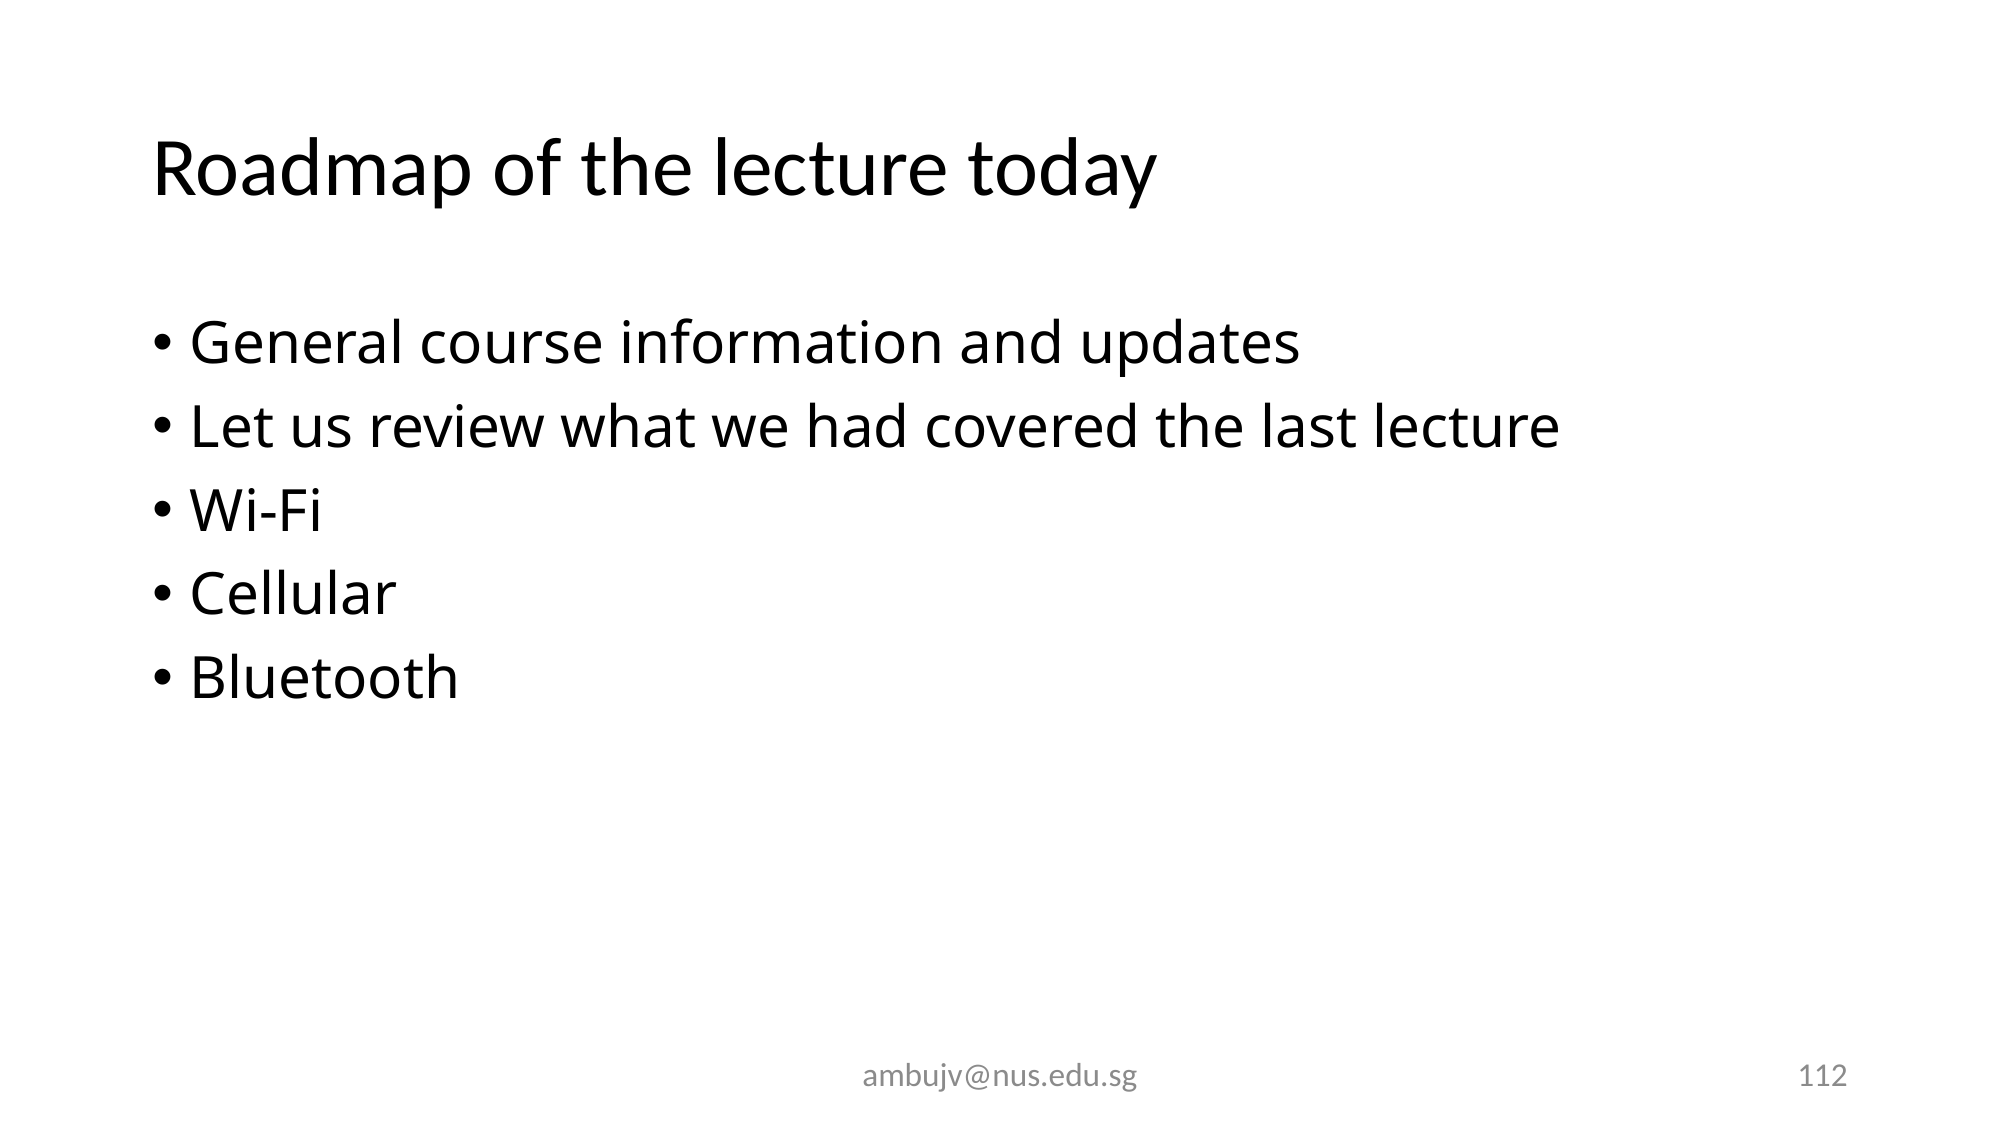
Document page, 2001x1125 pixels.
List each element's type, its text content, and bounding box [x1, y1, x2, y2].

footer ambujv@nus.edu.sg [662, 1042, 1338, 1103]
list General course information and updates Let us review what we had covered the last lecture Wi-Fi Cellular Bluetooth [137, 305, 1951, 820]
slide_number 112 [1412, 1042, 1863, 1103]
title Roadmap of the lecture today [137, 59, 1863, 278]
